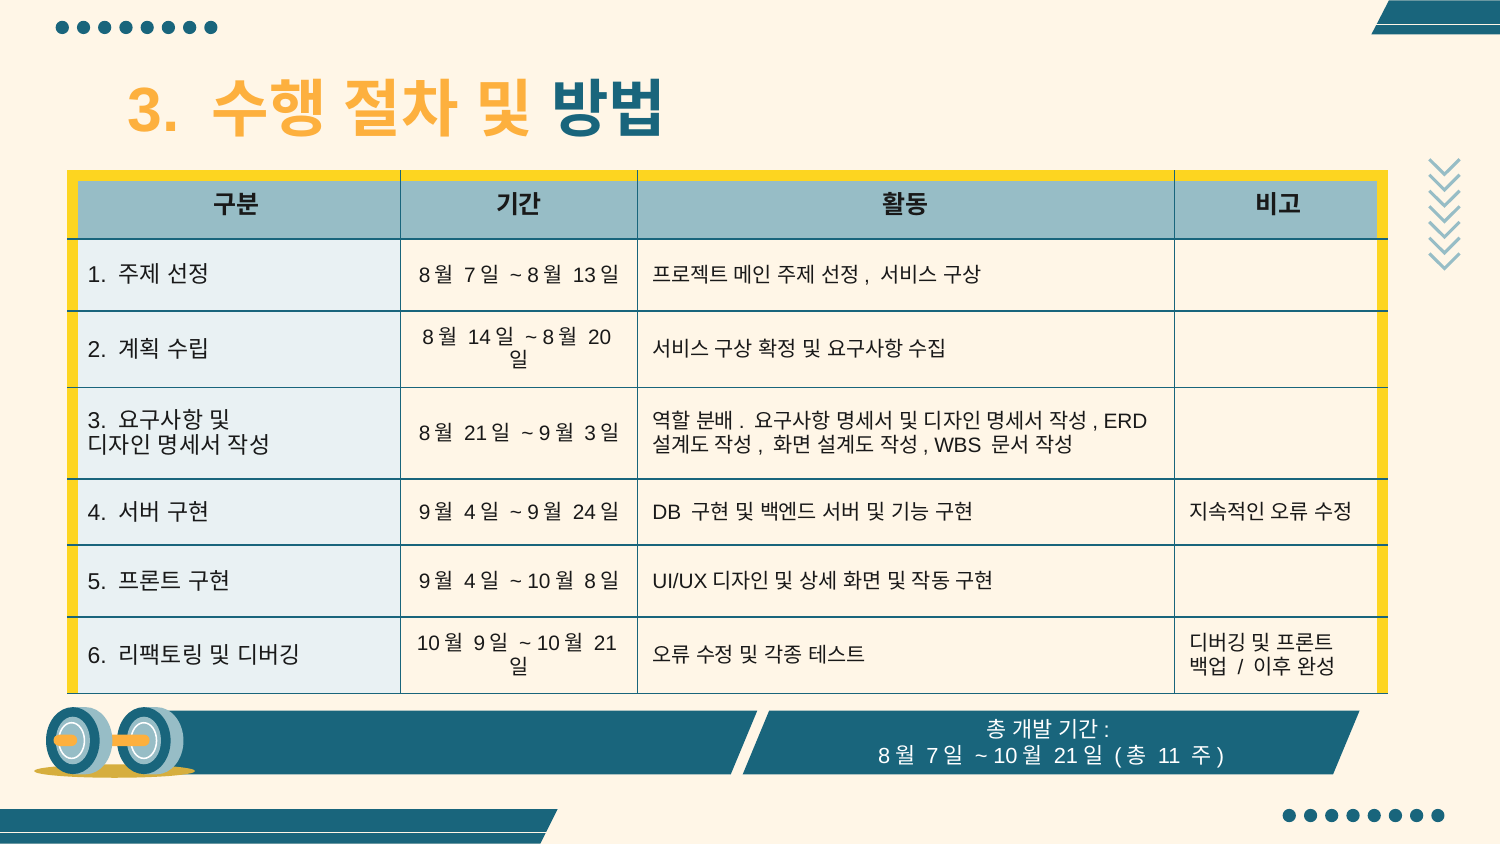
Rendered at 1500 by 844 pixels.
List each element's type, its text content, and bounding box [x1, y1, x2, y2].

table_cell 8월 14일 ~ 8월 20일 [401, 312, 637, 387]
table_cell [1175, 388, 1377, 478]
table_cell 지속적인 오류 수정 [1175, 480, 1377, 544]
table_cell 디버깅 및 프론트 백업 / 이후 완성 [1175, 618, 1377, 693]
table_cell 8월 7일 ~ 8월 13일 [401, 240, 637, 310]
title 3. 수행 절차 및 방법 [112, 54, 1377, 149]
table_cell 9월 4일 ~ 10월 8일 [401, 546, 637, 616]
table_cell 6. 리팩토링 및 디버깅 [78, 618, 400, 693]
table_header 구분 [78, 181, 400, 238]
table_cell [1175, 546, 1377, 616]
table_cell UI/UX디자인 및 상세 화면 및 작동 구현 [638, 546, 1174, 616]
table_cell 역할 분배. 요구사항 명세서 및 디자인 명세서 작성, ERD 설계도 작성, 화면 설계도 작성, WBS 문서 작성 [638, 388, 1174, 478]
table_cell [1175, 240, 1377, 310]
text_box [198, 710, 758, 775]
table_cell 8월 21일 ~ 9월 3일 [401, 388, 637, 478]
table_cell 9월 4일 ~ 9월 24일 [401, 480, 637, 544]
table_cell 1. 주제 선정 [78, 240, 400, 310]
table_cell 프로젝트 메인 주제 선정, 서비스 구상 [638, 240, 1174, 310]
table_cell 서비스 구상 확정 및 요구사항 수집 [638, 312, 1174, 387]
table_cell 3. 요구사항 및 디자인 명세서 작성 [78, 388, 400, 478]
table_cell 4. 서버 구현 [78, 480, 400, 544]
table_cell [1175, 312, 1377, 387]
table_cell 5. 프론트 구현 [78, 546, 400, 616]
table_header 기간 [401, 181, 637, 238]
text_box 총 개발 기간: 8월 7일 ~ 10월 21일 (총 11 주) [805, 710, 1298, 783]
table_cell 오류 수정 및 각종 테스트 [638, 618, 1174, 693]
text_box [1298, 710, 1360, 775]
table_header 활동 [638, 181, 1174, 238]
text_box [33, 706, 196, 779]
table_cell 10월 9일 ~ 10월 21일 [401, 618, 637, 693]
table_header 비고 [1175, 181, 1377, 238]
text_box [742, 710, 805, 775]
table_cell DB 구현 및 백엔드 서버 및 기능 구현 [638, 480, 1174, 544]
table_cell 2. 계획 수립 [78, 312, 400, 387]
